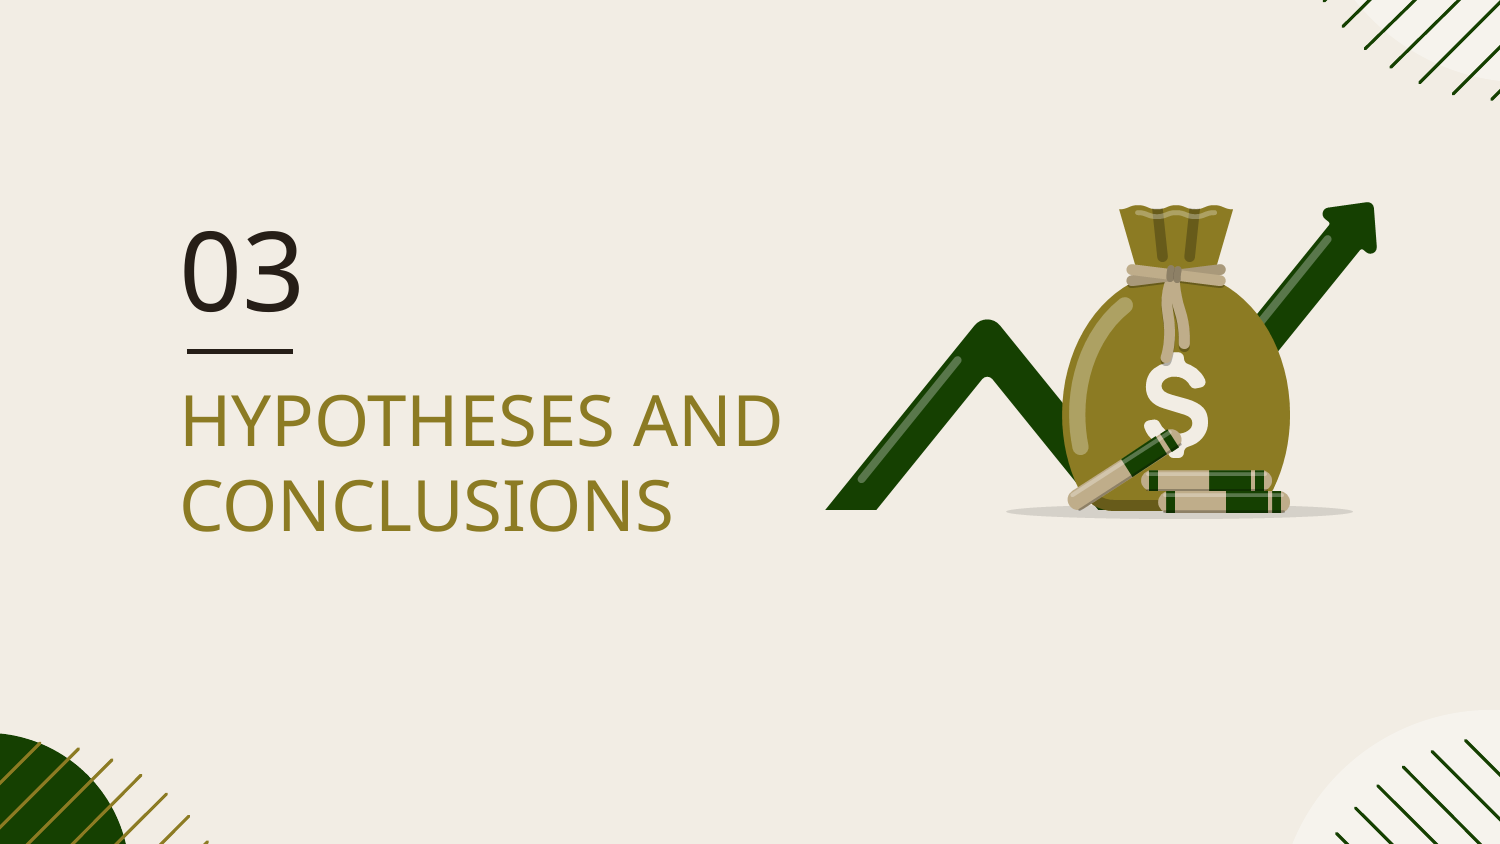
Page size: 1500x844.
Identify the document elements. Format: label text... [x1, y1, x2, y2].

title HYPOTHESES AND CONCLUSIONS [164, 360, 825, 619]
picture [824, 201, 1378, 520]
title 03 [164, 185, 341, 350]
